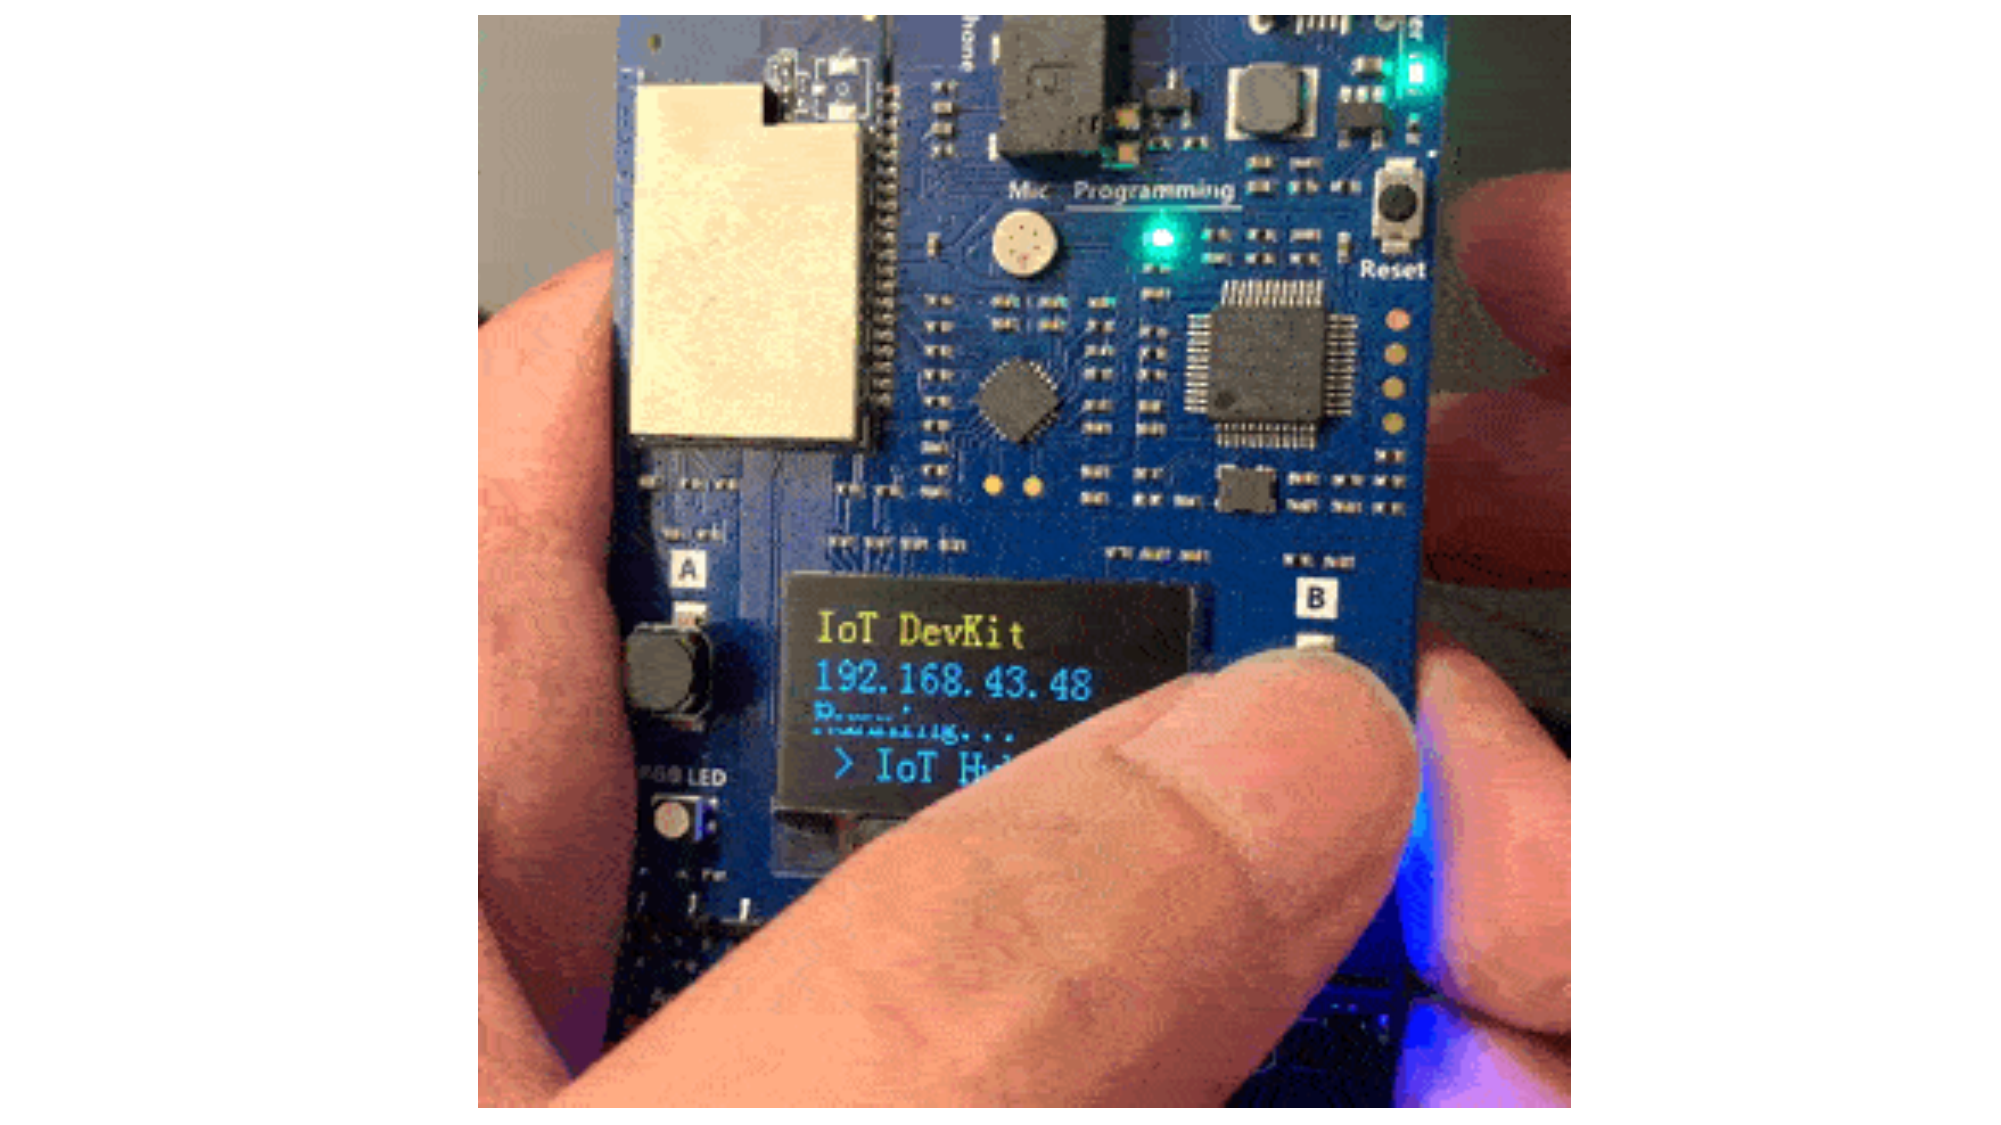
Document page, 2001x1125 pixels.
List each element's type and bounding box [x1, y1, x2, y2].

picture [478, 15, 1571, 1108]
